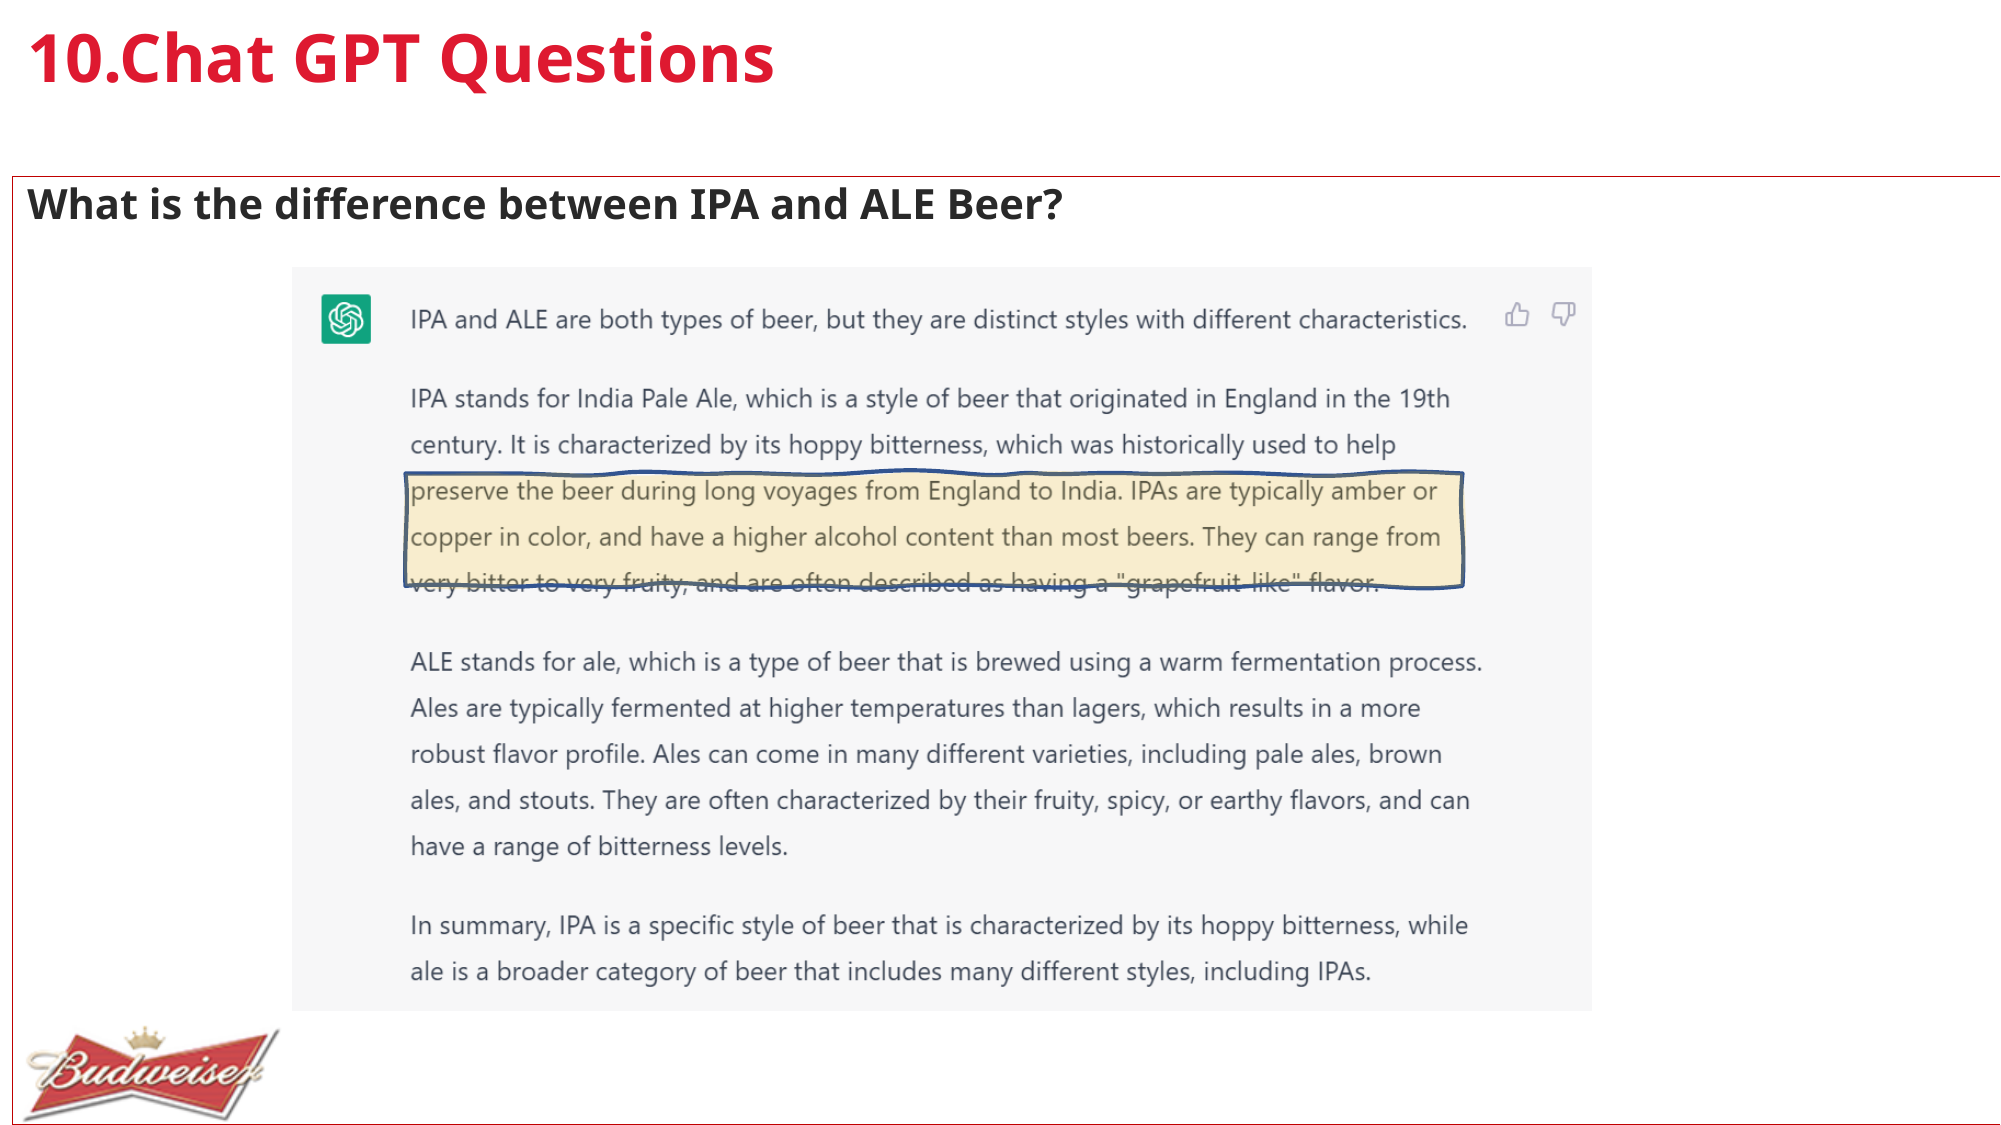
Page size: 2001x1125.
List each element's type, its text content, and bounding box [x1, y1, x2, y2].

picture [292, 267, 1592, 1011]
title 10.Chat GPT Questions [12, 17, 1077, 176]
text_box What is the difference between IPA and ALE Beer? [12, 176, 2000, 1125]
